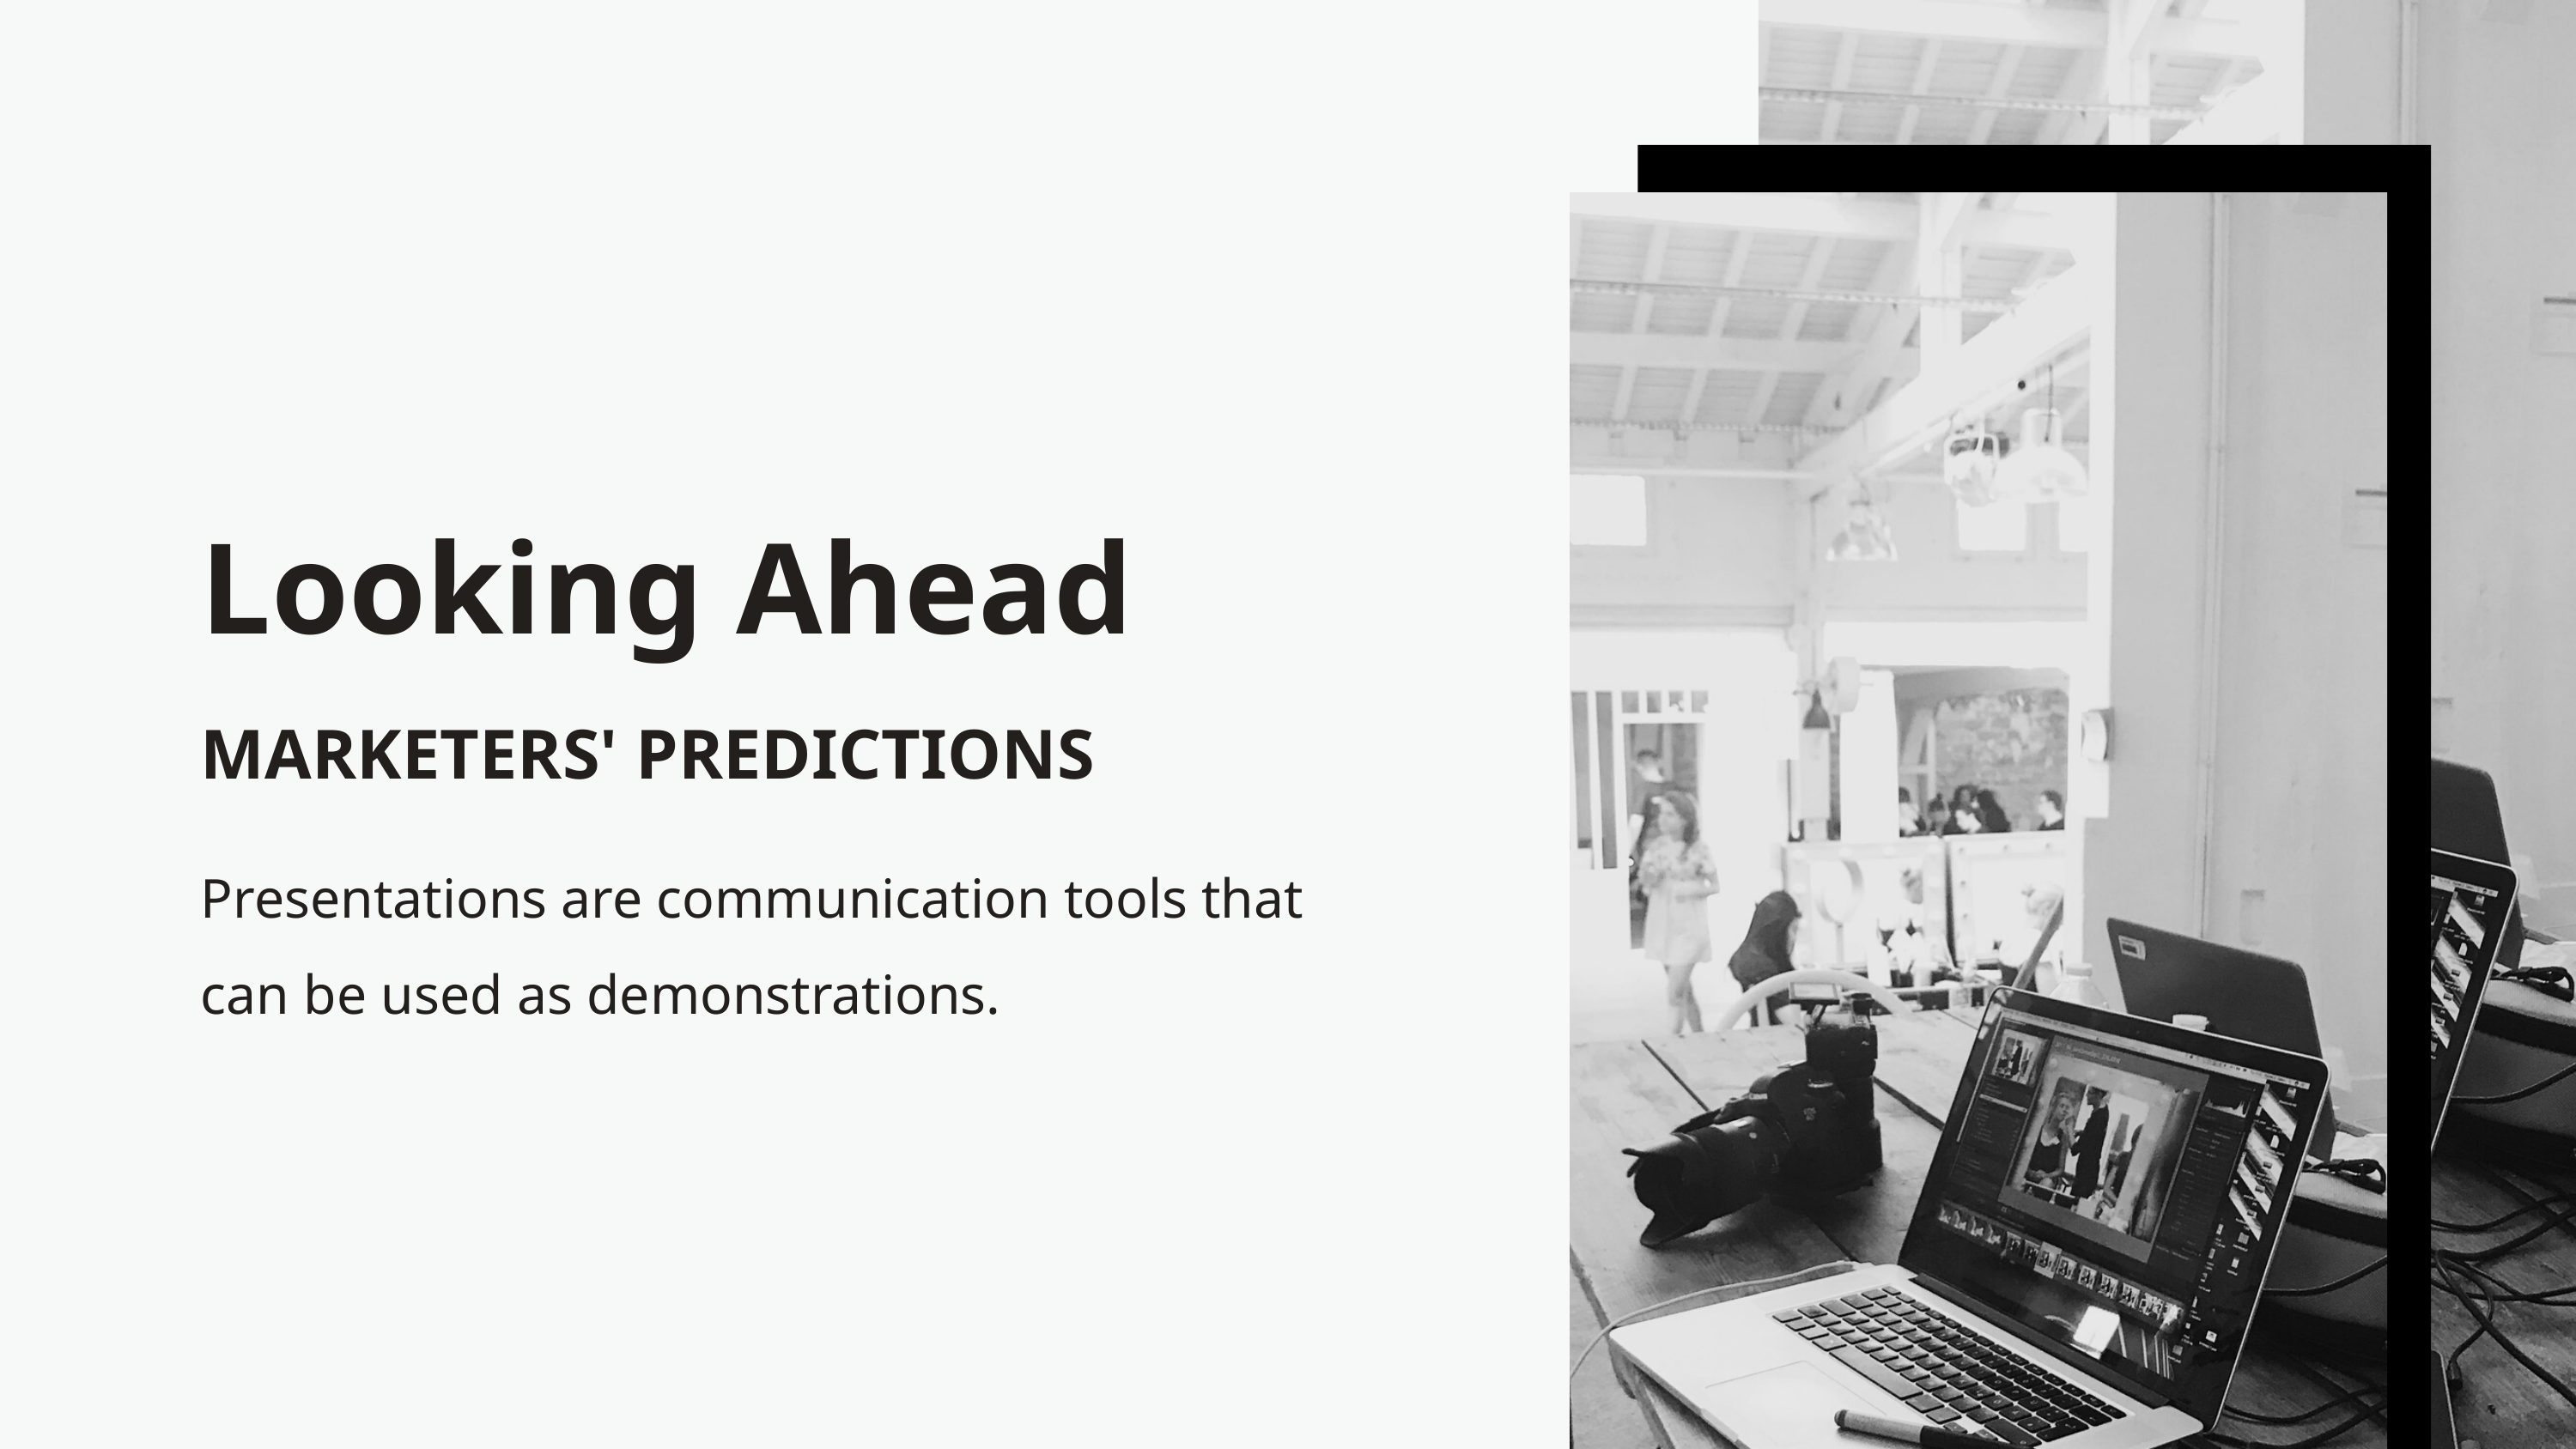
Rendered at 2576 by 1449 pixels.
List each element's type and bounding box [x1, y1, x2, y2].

text_box [1637, 144, 1753, 191]
picture [1569, 0, 2576, 1449]
text_box [200, 478, 1349, 988]
